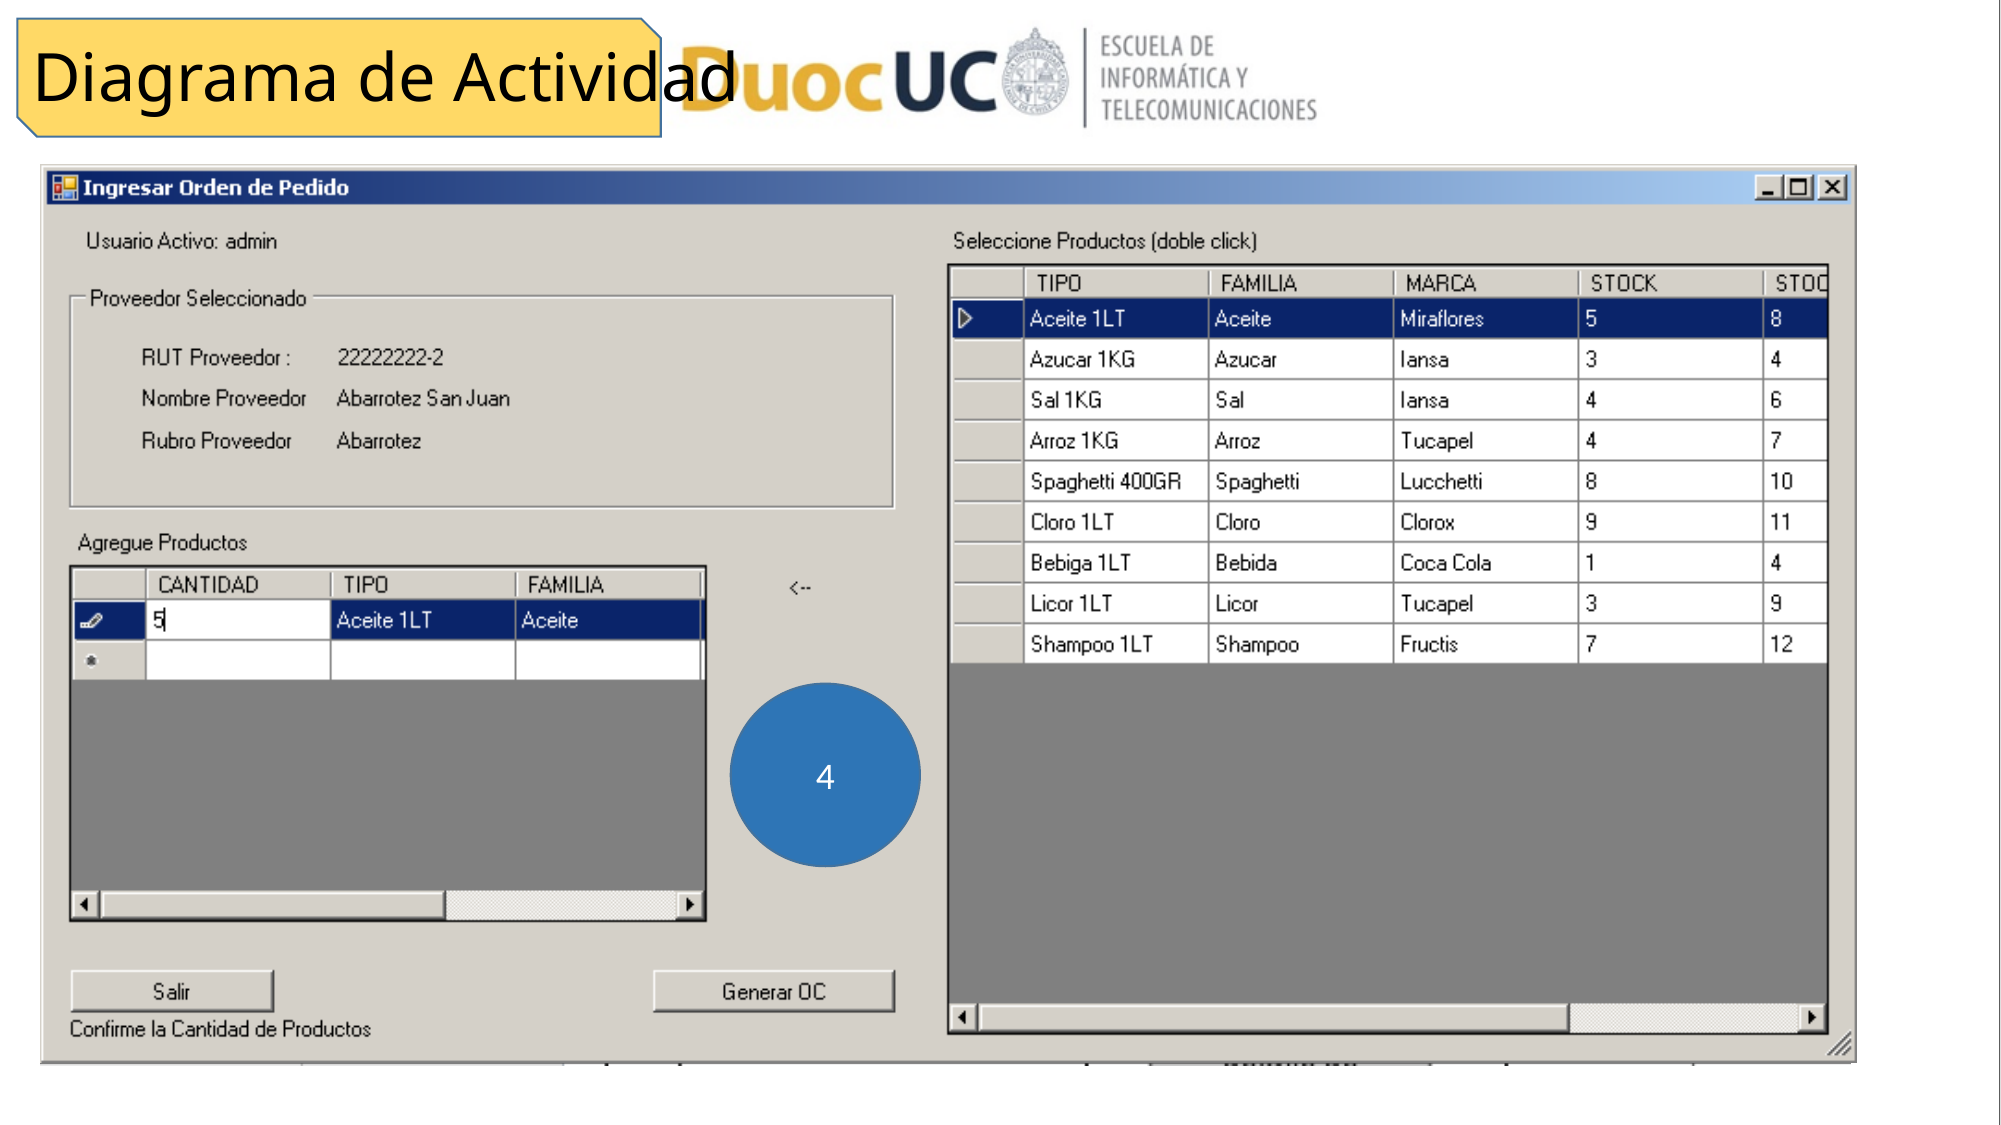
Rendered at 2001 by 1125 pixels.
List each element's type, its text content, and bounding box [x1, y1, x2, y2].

text_box Diagrama de Actividad [17, 5, 805, 155]
picture [0, 0, 2001, 1125]
